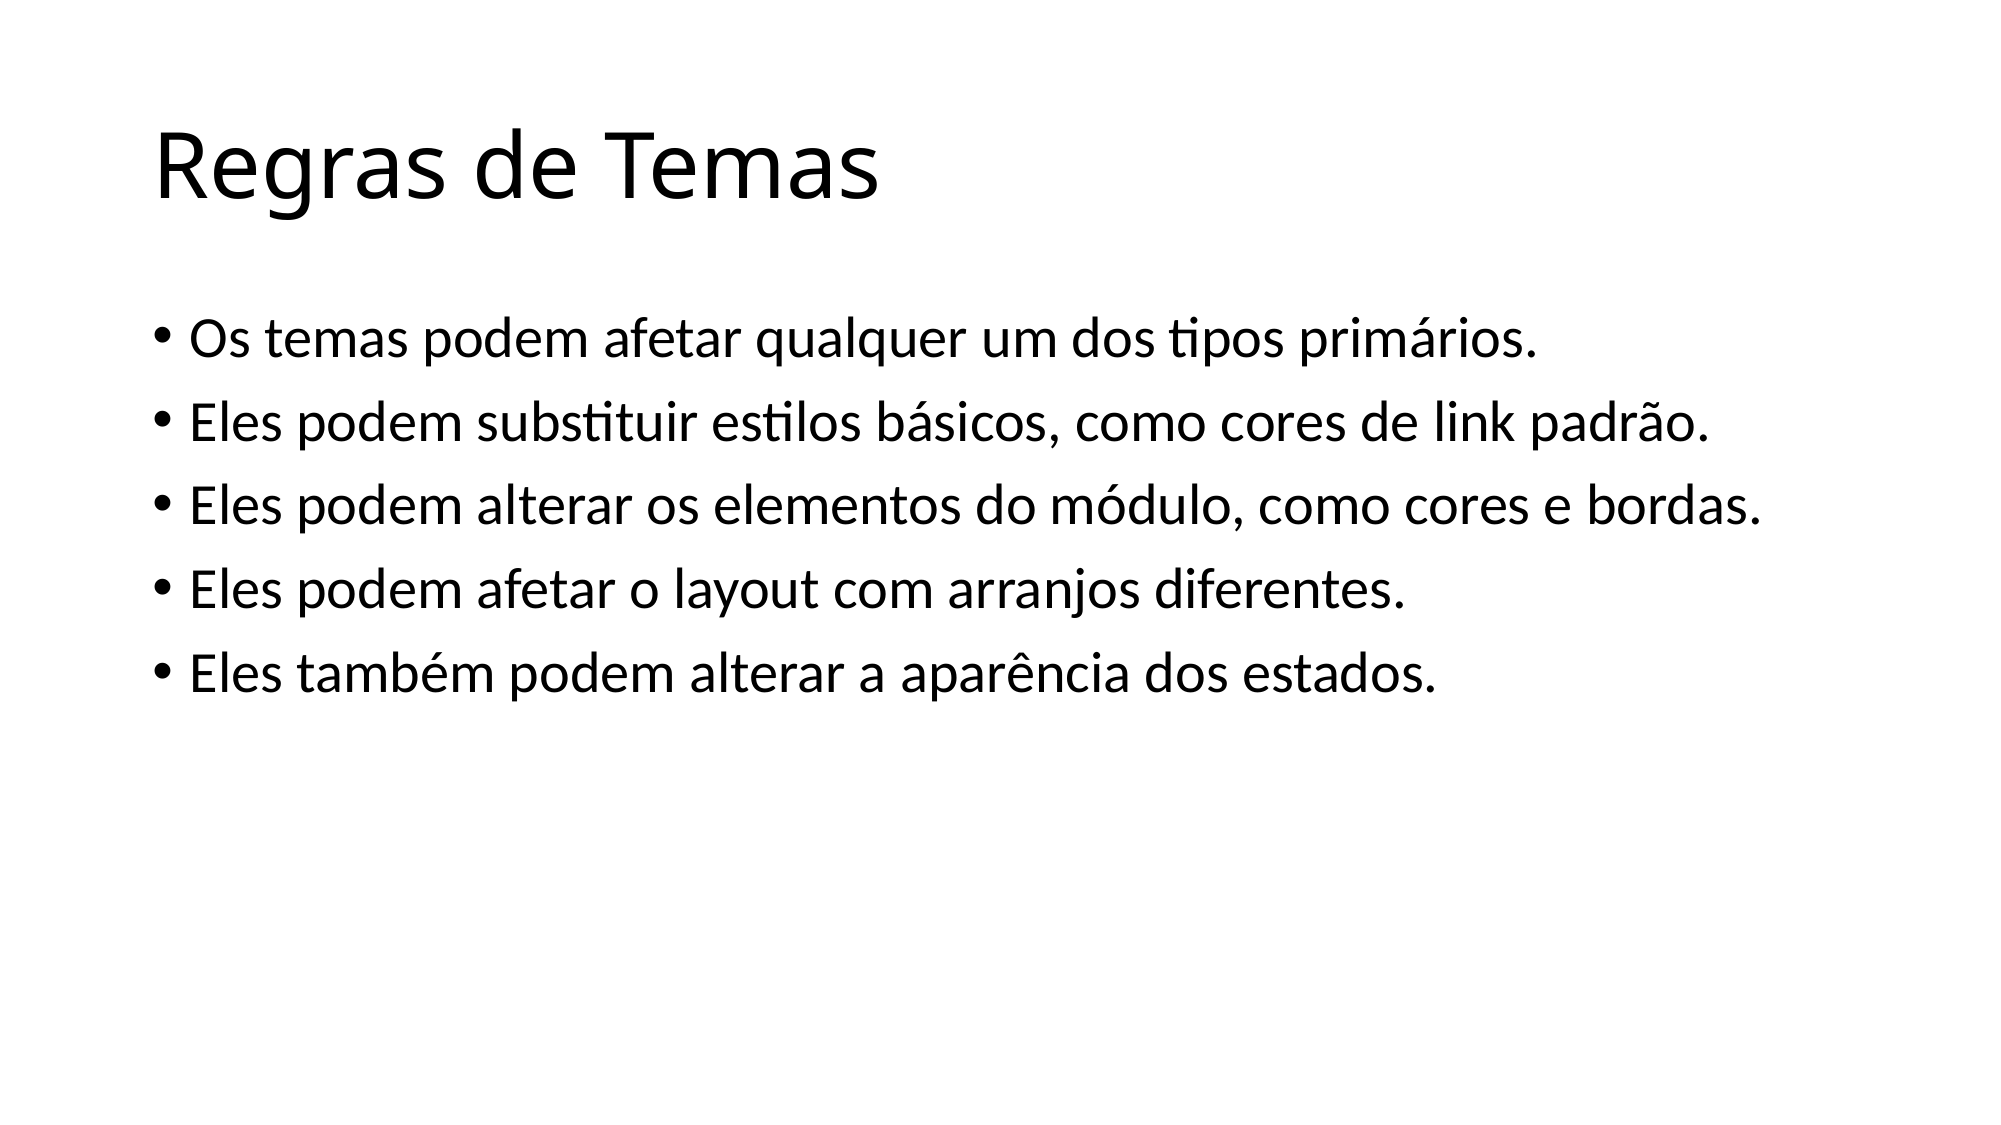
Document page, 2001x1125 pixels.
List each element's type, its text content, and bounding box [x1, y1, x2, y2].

title Regras de Temas [137, 59, 1863, 278]
list Os temas podem afetar qualquer um dos tipos primários. Eles podem substituir estilos básicos, como cores de link padrão. Eles podem alterar os elementos do módulo, como cores e bordas. Eles podem afetar o layout com arranjos diferentes. Eles também podem alterar a aparência dos estados. [137, 299, 1863, 1014]
